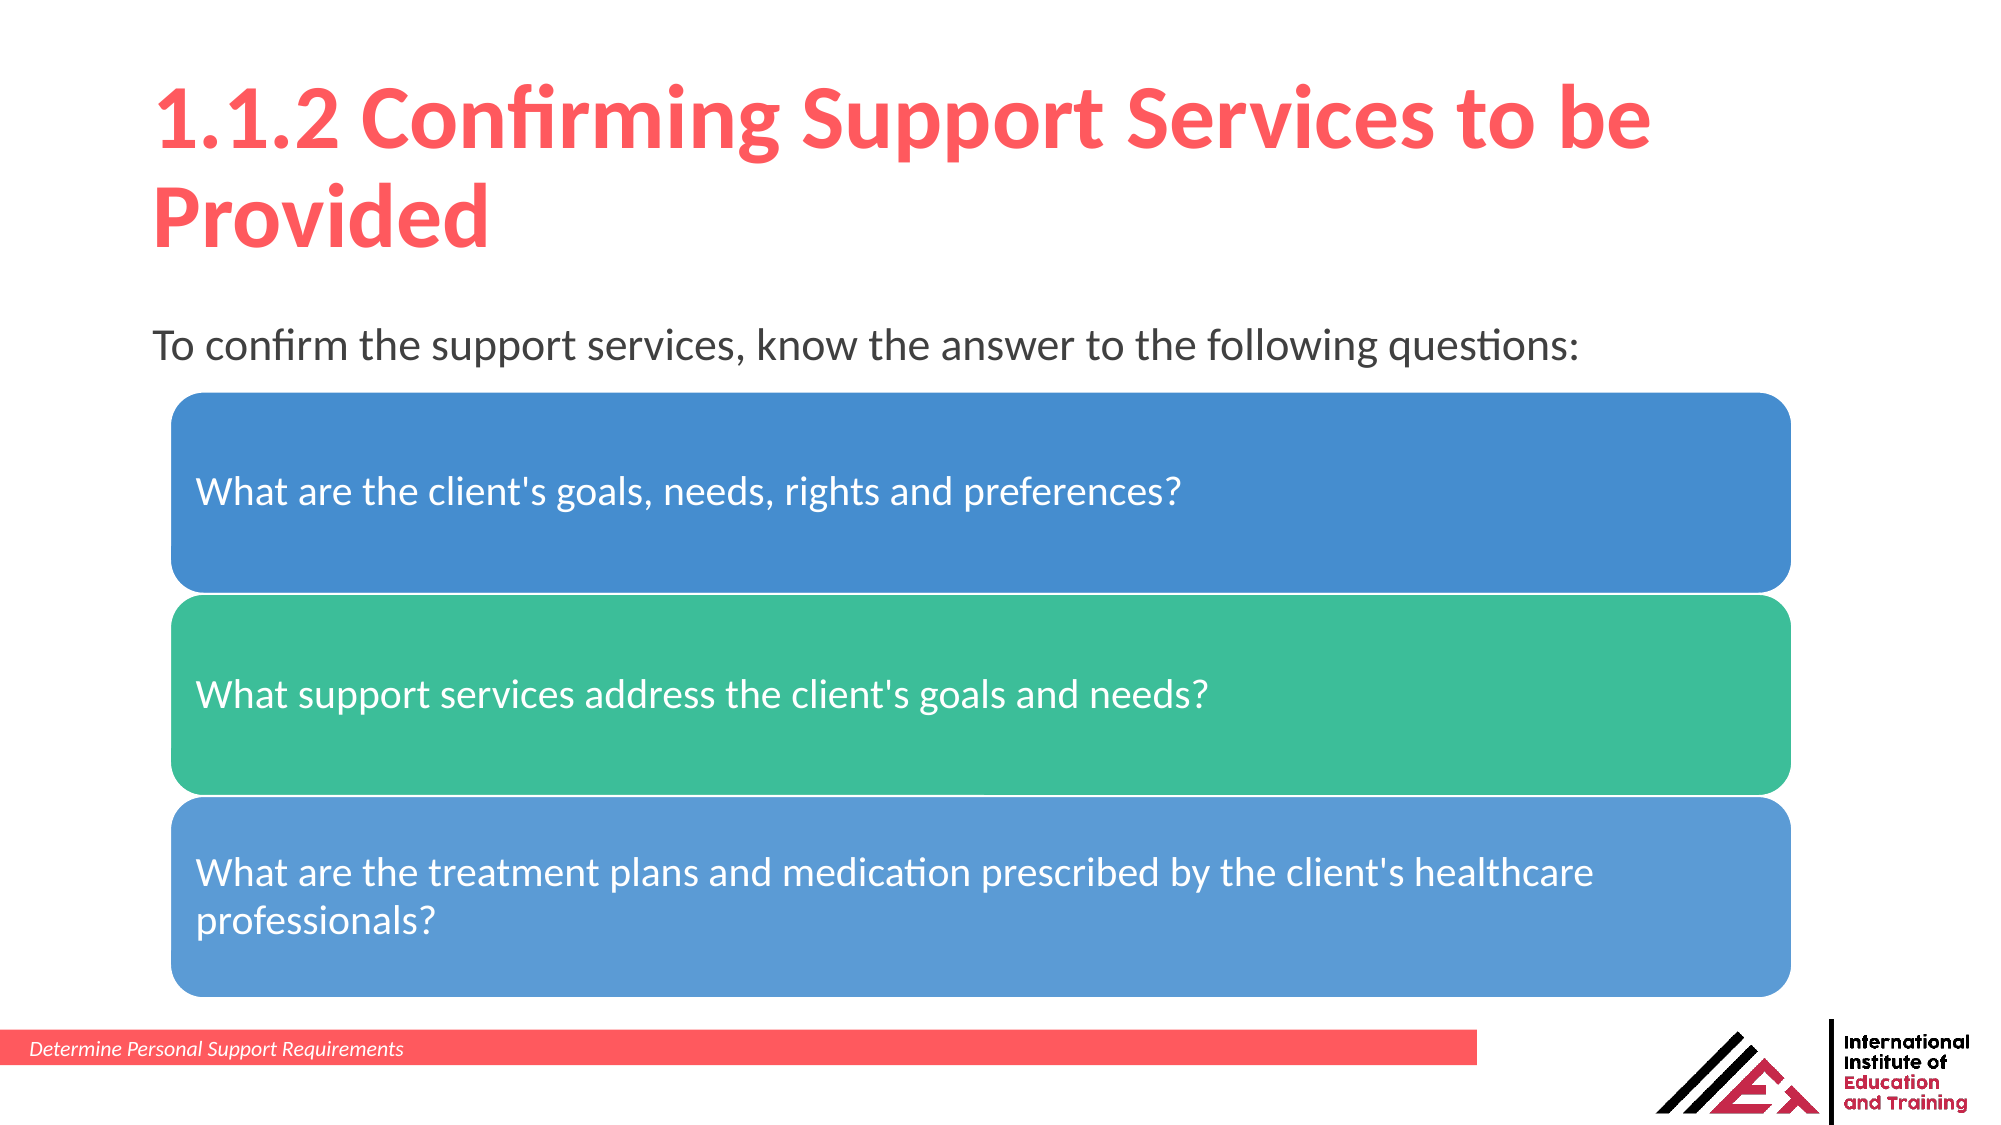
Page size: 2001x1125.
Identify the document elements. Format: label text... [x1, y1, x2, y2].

picture [1655, 1019, 1969, 1125]
title 1.1.2 Confirming Support Services to be Provided [137, 59, 1793, 278]
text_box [169, 391, 1793, 999]
text_box Determine Personal Support Requirements [0, 1029, 1478, 1066]
list To confirm the support services, know the answer to the following questions: [137, 299, 1793, 1014]
